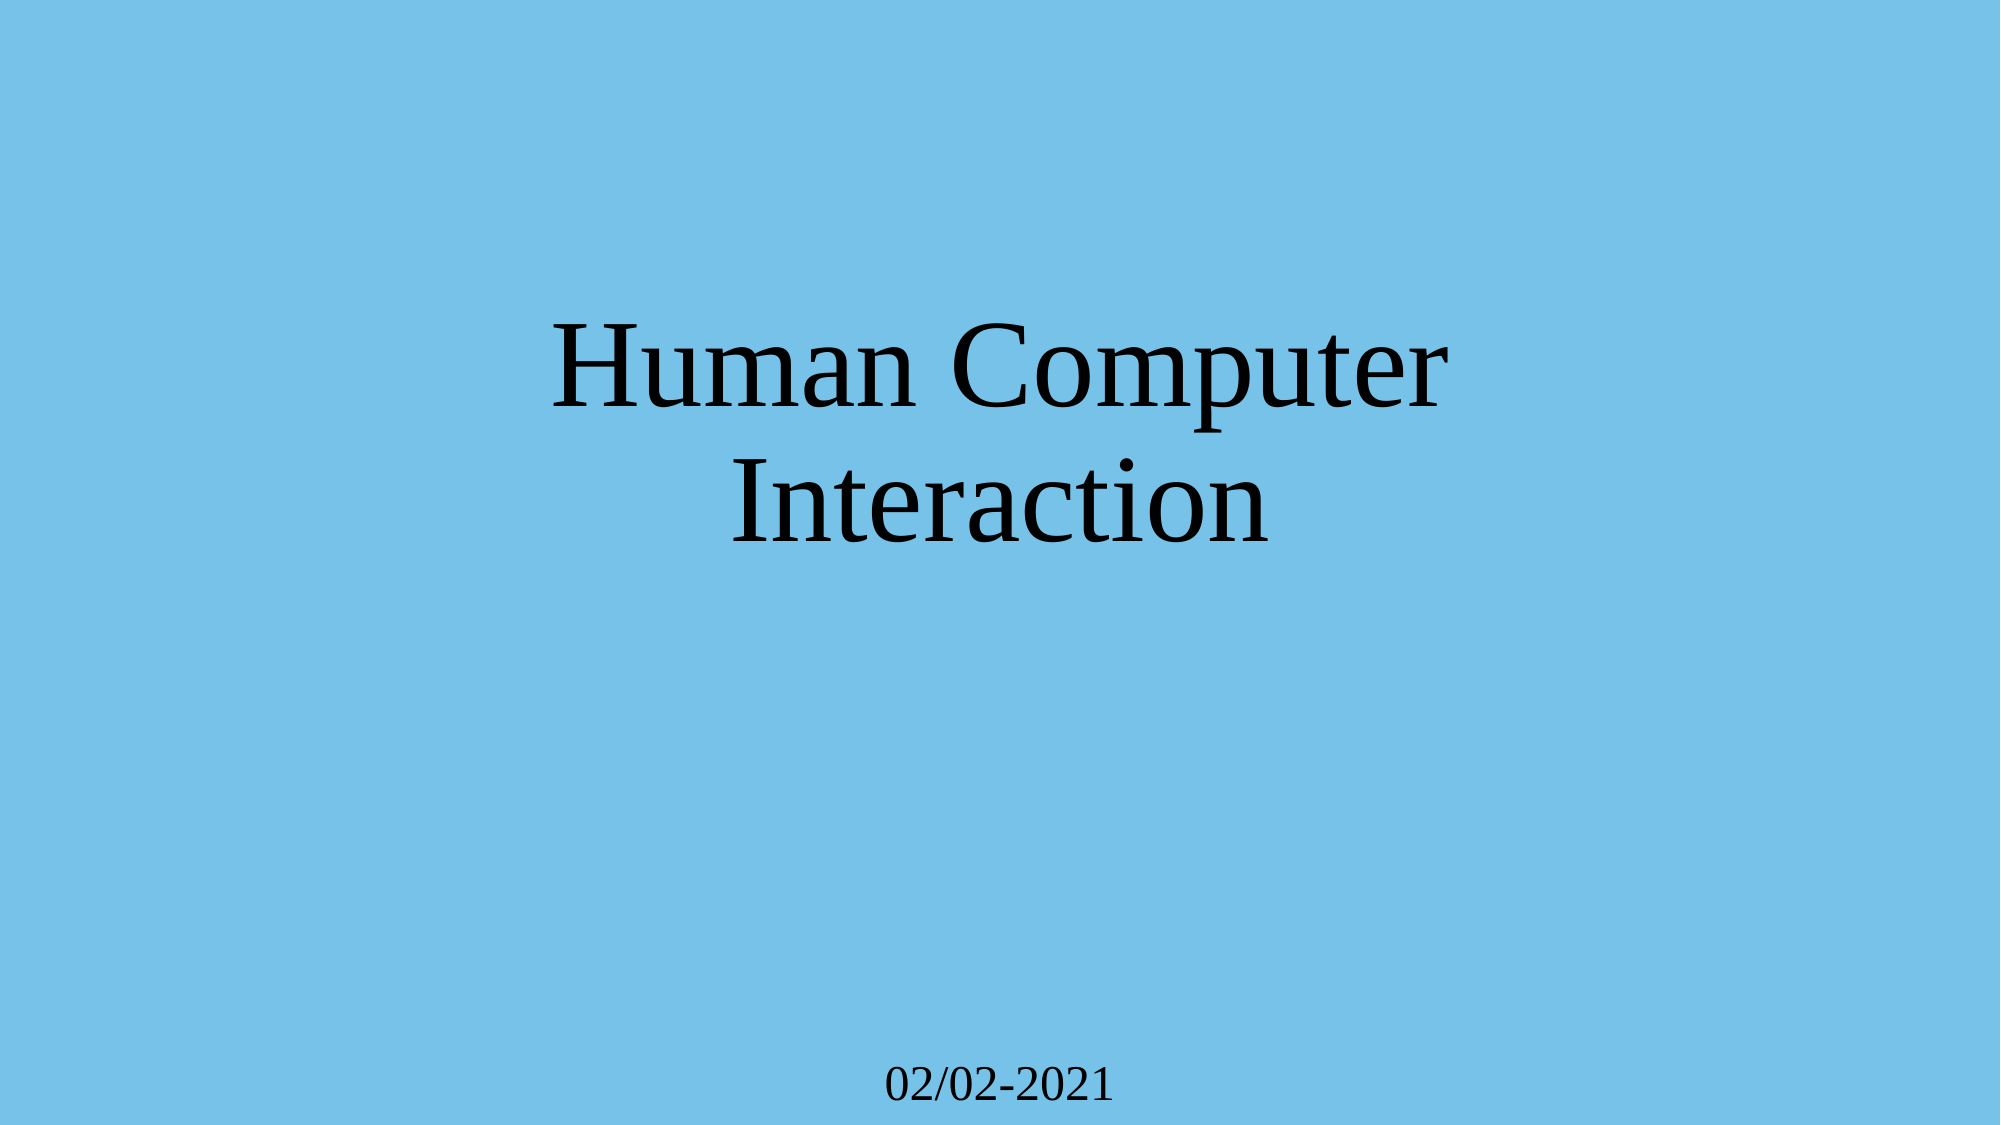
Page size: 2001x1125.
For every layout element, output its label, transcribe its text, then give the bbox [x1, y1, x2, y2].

title Human Computer Interaction [249, 184, 1750, 576]
subtitle 02/02-2021 [249, 969, 1750, 1125]
